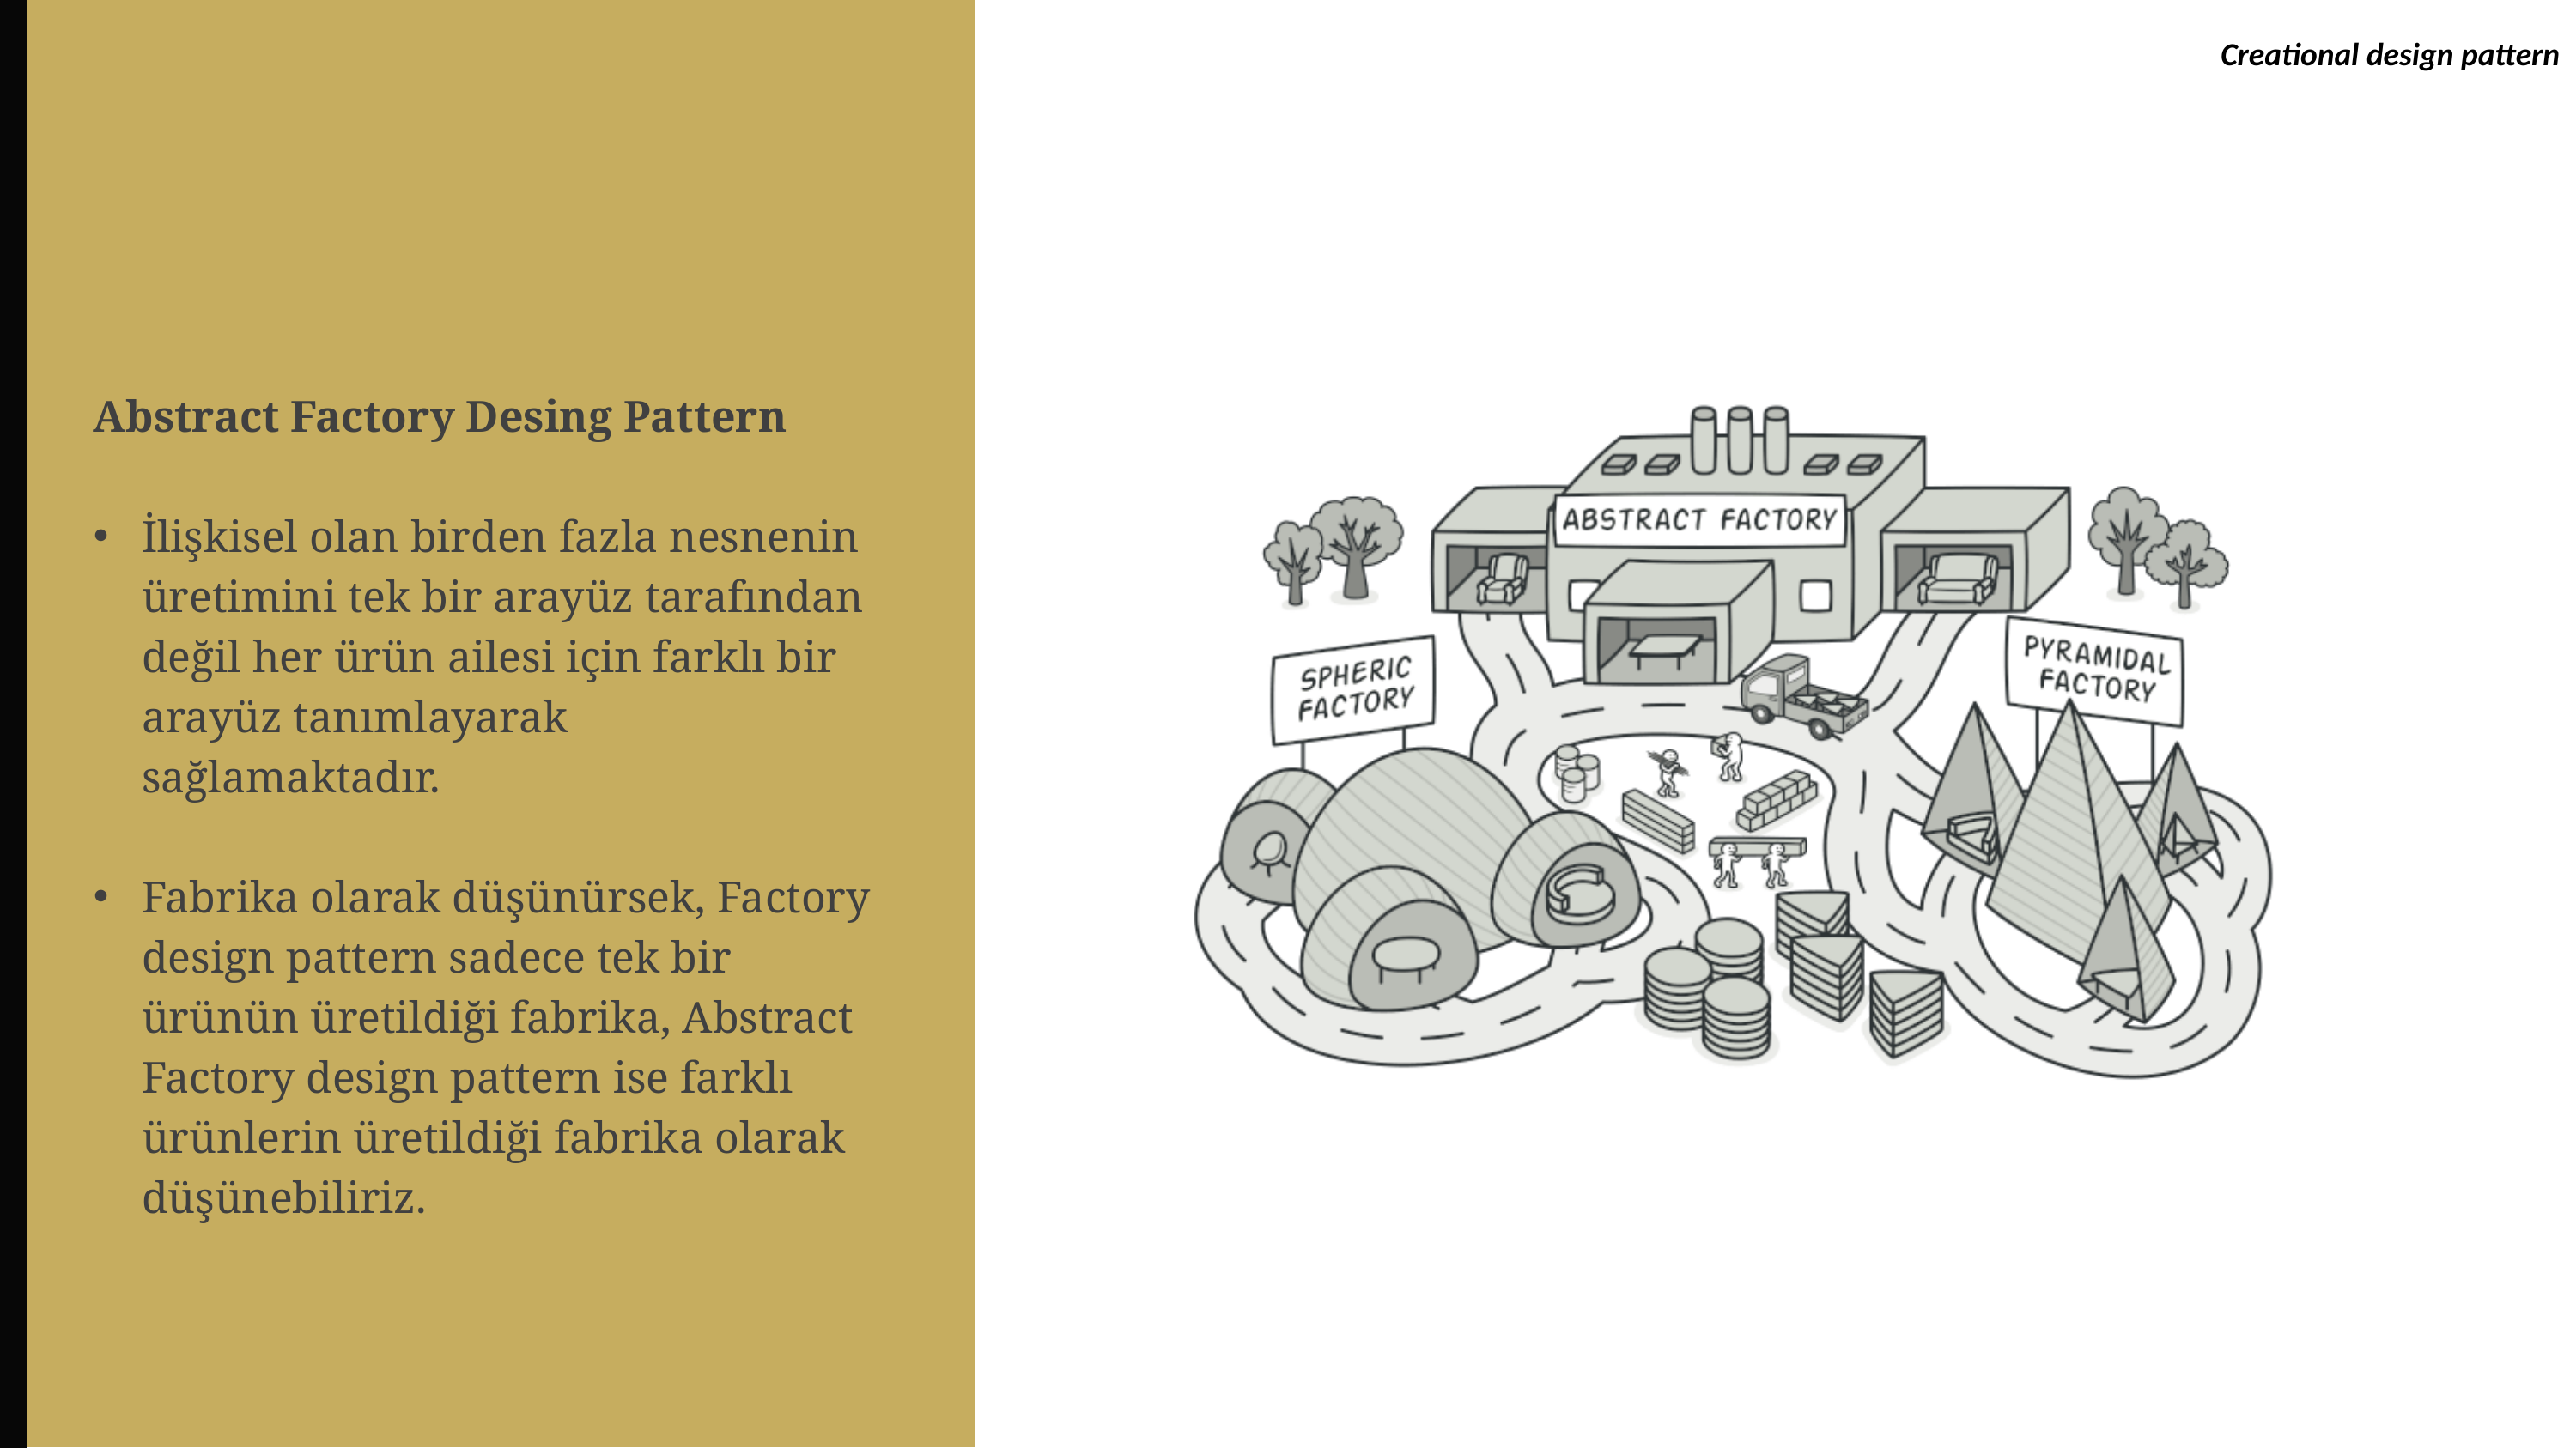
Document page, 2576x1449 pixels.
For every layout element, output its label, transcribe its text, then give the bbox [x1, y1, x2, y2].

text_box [0, 0, 27, 1449]
picture [1191, 363, 2292, 1083]
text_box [29, 0, 975, 1448]
text_box Creational design pattern [2208, 27, 2573, 78]
